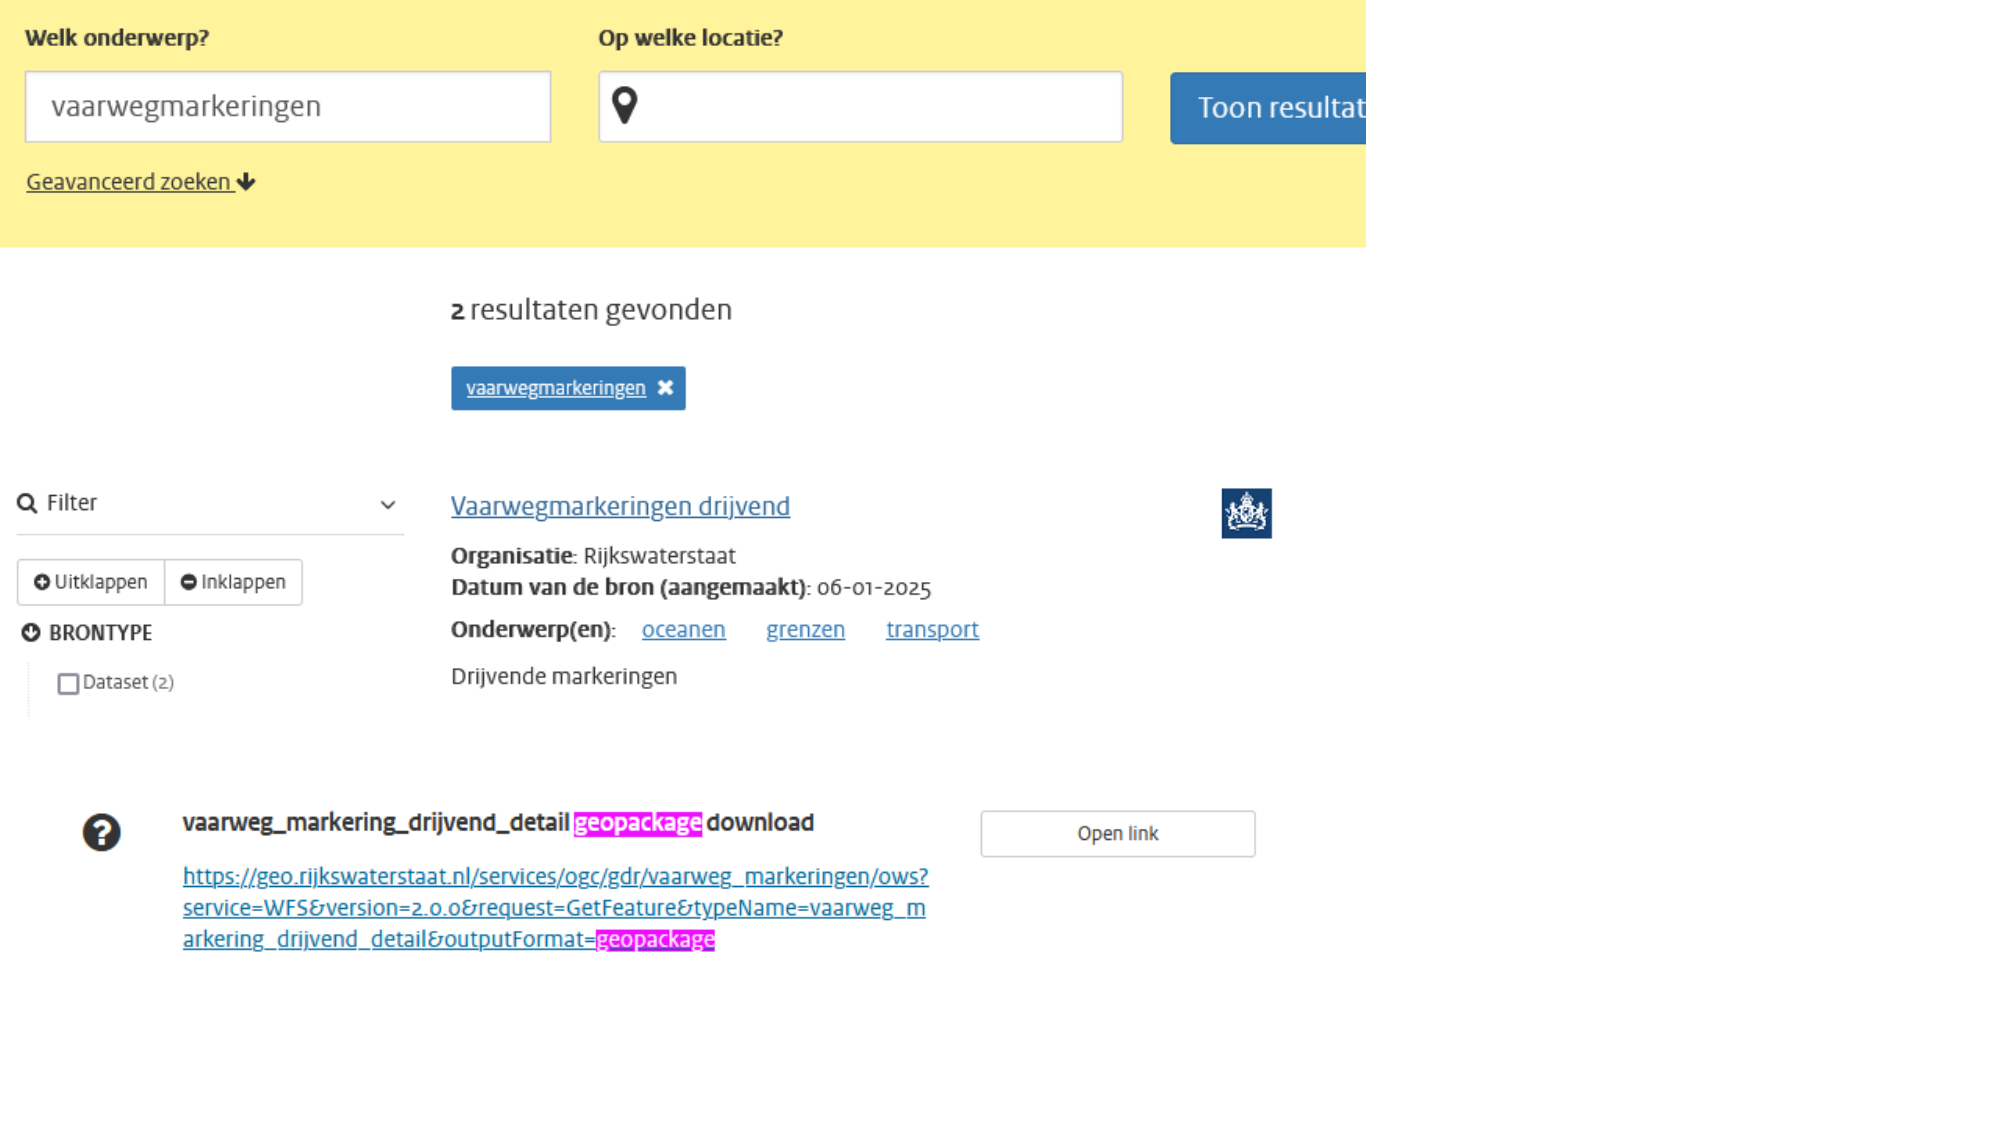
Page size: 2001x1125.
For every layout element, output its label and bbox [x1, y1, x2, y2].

picture [41, 794, 1290, 967]
picture [0, 0, 1367, 726]
